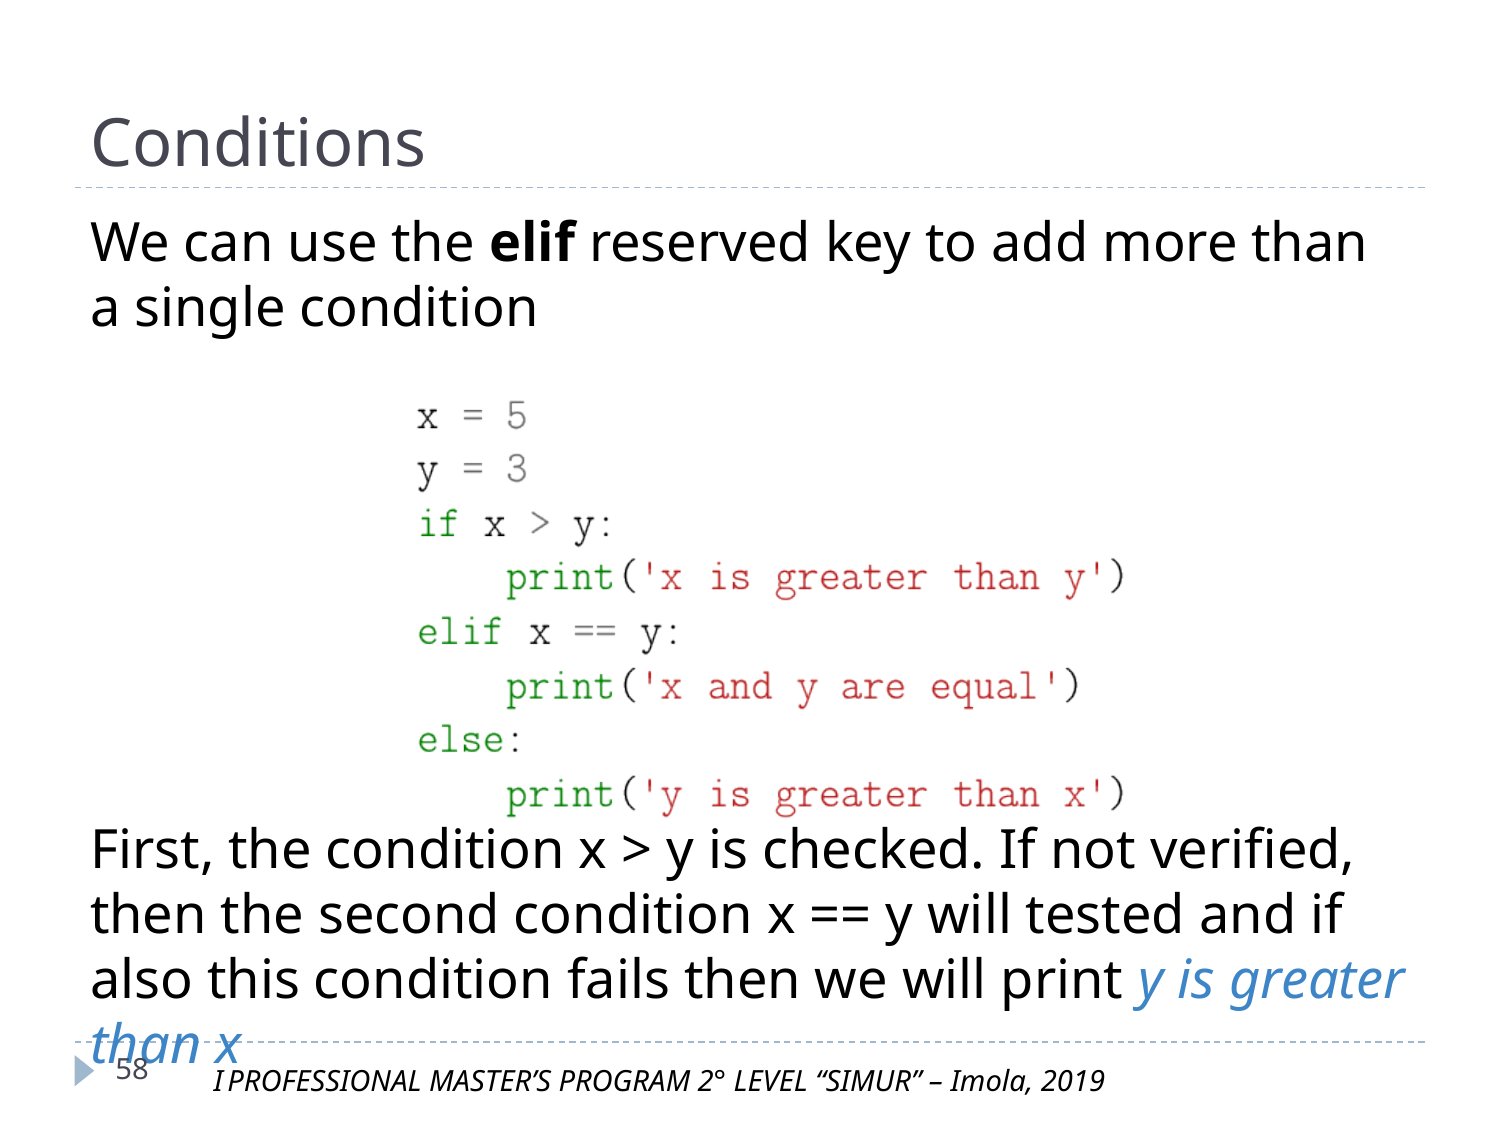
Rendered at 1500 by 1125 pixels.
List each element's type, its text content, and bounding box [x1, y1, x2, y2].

text_box I PROFESSIONAL MASTER’S PROGRAM 2° LEVEL “SIMUR” – Imola, 2019 [198, 1054, 1302, 1106]
title Conditions [75, 24, 1425, 188]
picture [356, 384, 1144, 858]
list We can use the elif reserved key to add more than a single condition First, the condition x > y is checked. If not verified, then the second condition x == y will tested and if also this condition fails then we will print y is greater than x [75, 200, 1425, 1026]
slide_number ‹#› [100, 1042, 426, 1103]
